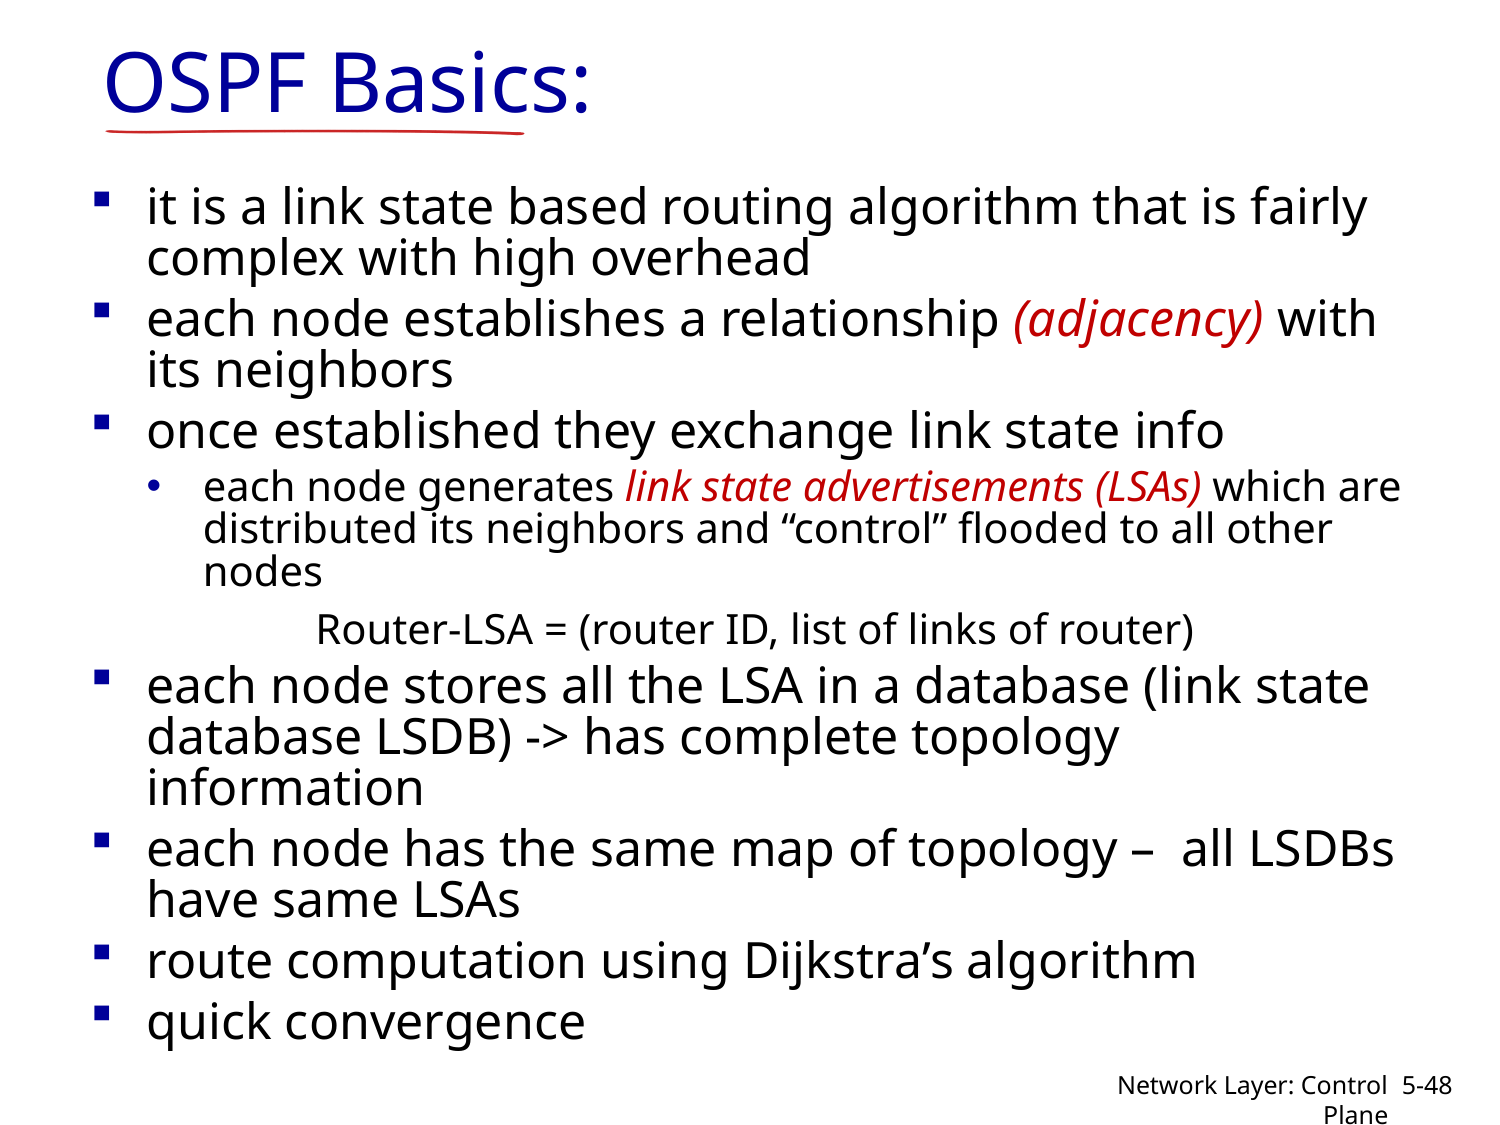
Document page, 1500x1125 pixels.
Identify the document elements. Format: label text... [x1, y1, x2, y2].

footer Network Layer: Control Plane [1045, 1062, 1404, 1102]
title OSPF Basics: [87, 37, 1363, 121]
picture [103, 128, 529, 137]
slide_number 5-48 [1387, 1062, 1478, 1107]
list it is a link state based routing algorithm that is fairly complex with high overhead each node establishes a relationship (adjacency) with its neighbors once established they exchange link state info each node generates link state advertisements (LSAs) which are distributed its neighbors and “control” flooded to all other nodes Router-LSA = (router ID, list of links of router) each node stores all the LSA in a database (link state database LSDB) -> has complete topology information each node has the same map of topology – all LSDBs have same LSAs route computation using Dijkstra’s algorithm quick convergence [75, 176, 1426, 1015]
